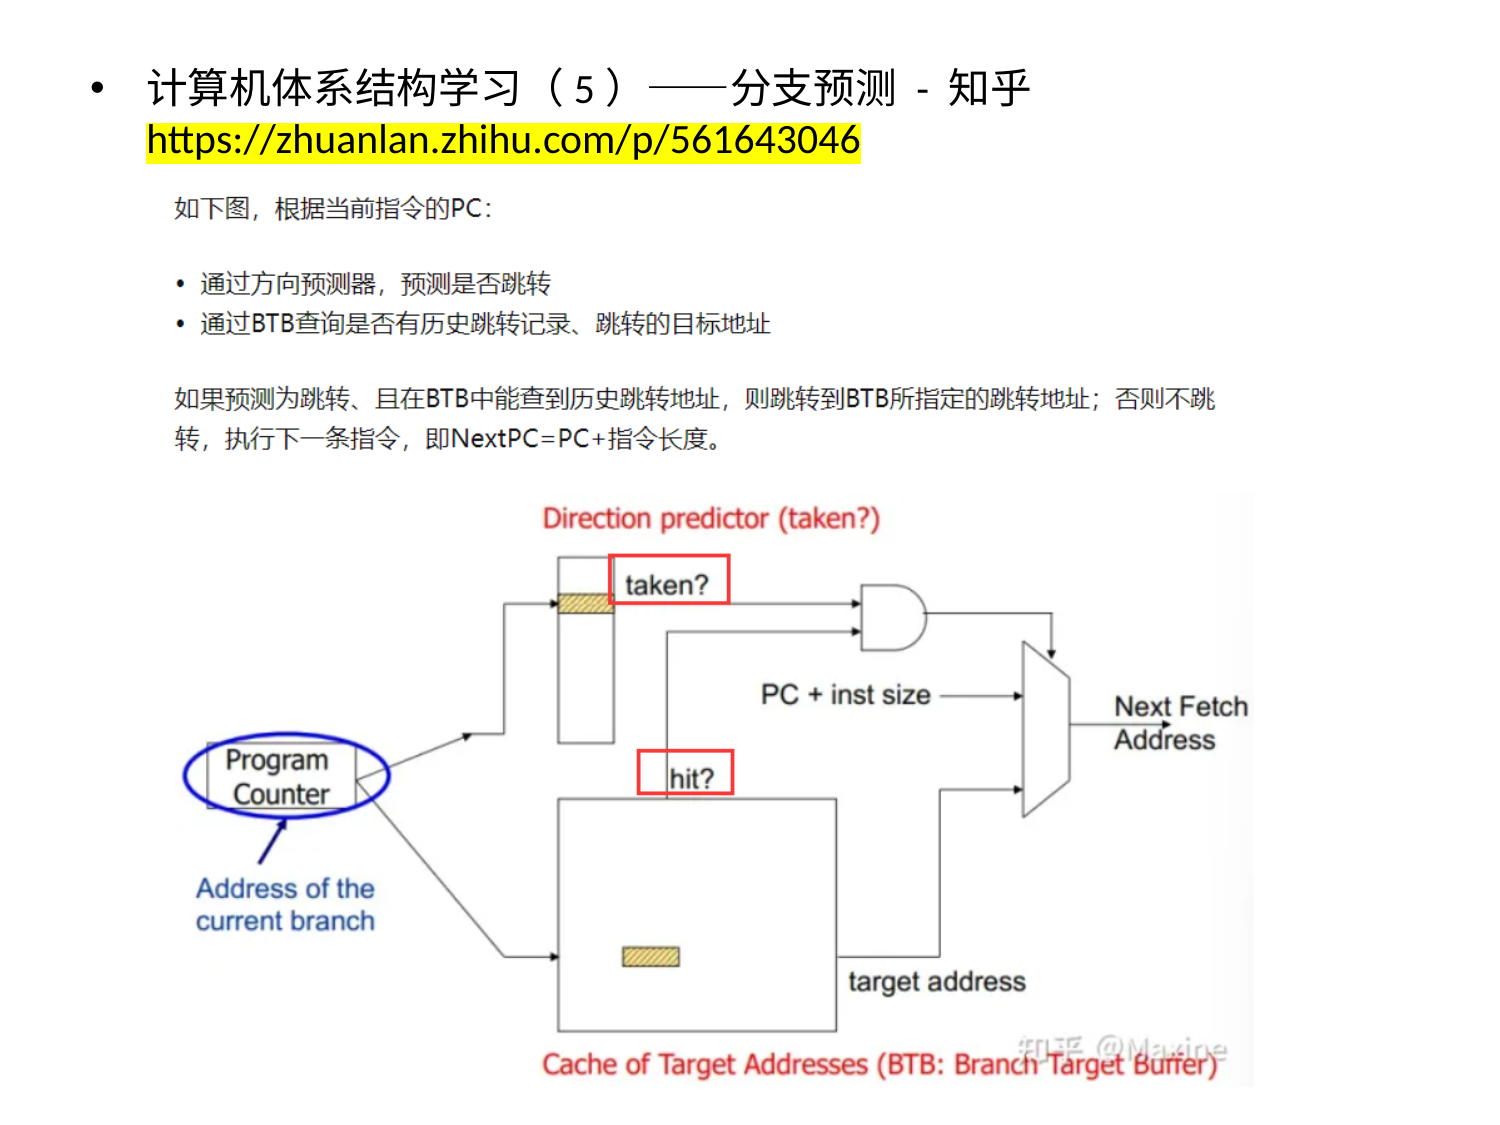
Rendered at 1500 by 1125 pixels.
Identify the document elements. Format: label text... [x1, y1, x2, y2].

list 计算机体系结构学习（5）——分支预测 - 知乎 https://zhuanlan.zhihu.com/p/561643046 [75, 54, 1425, 197]
picture [135, 172, 1319, 1092]
